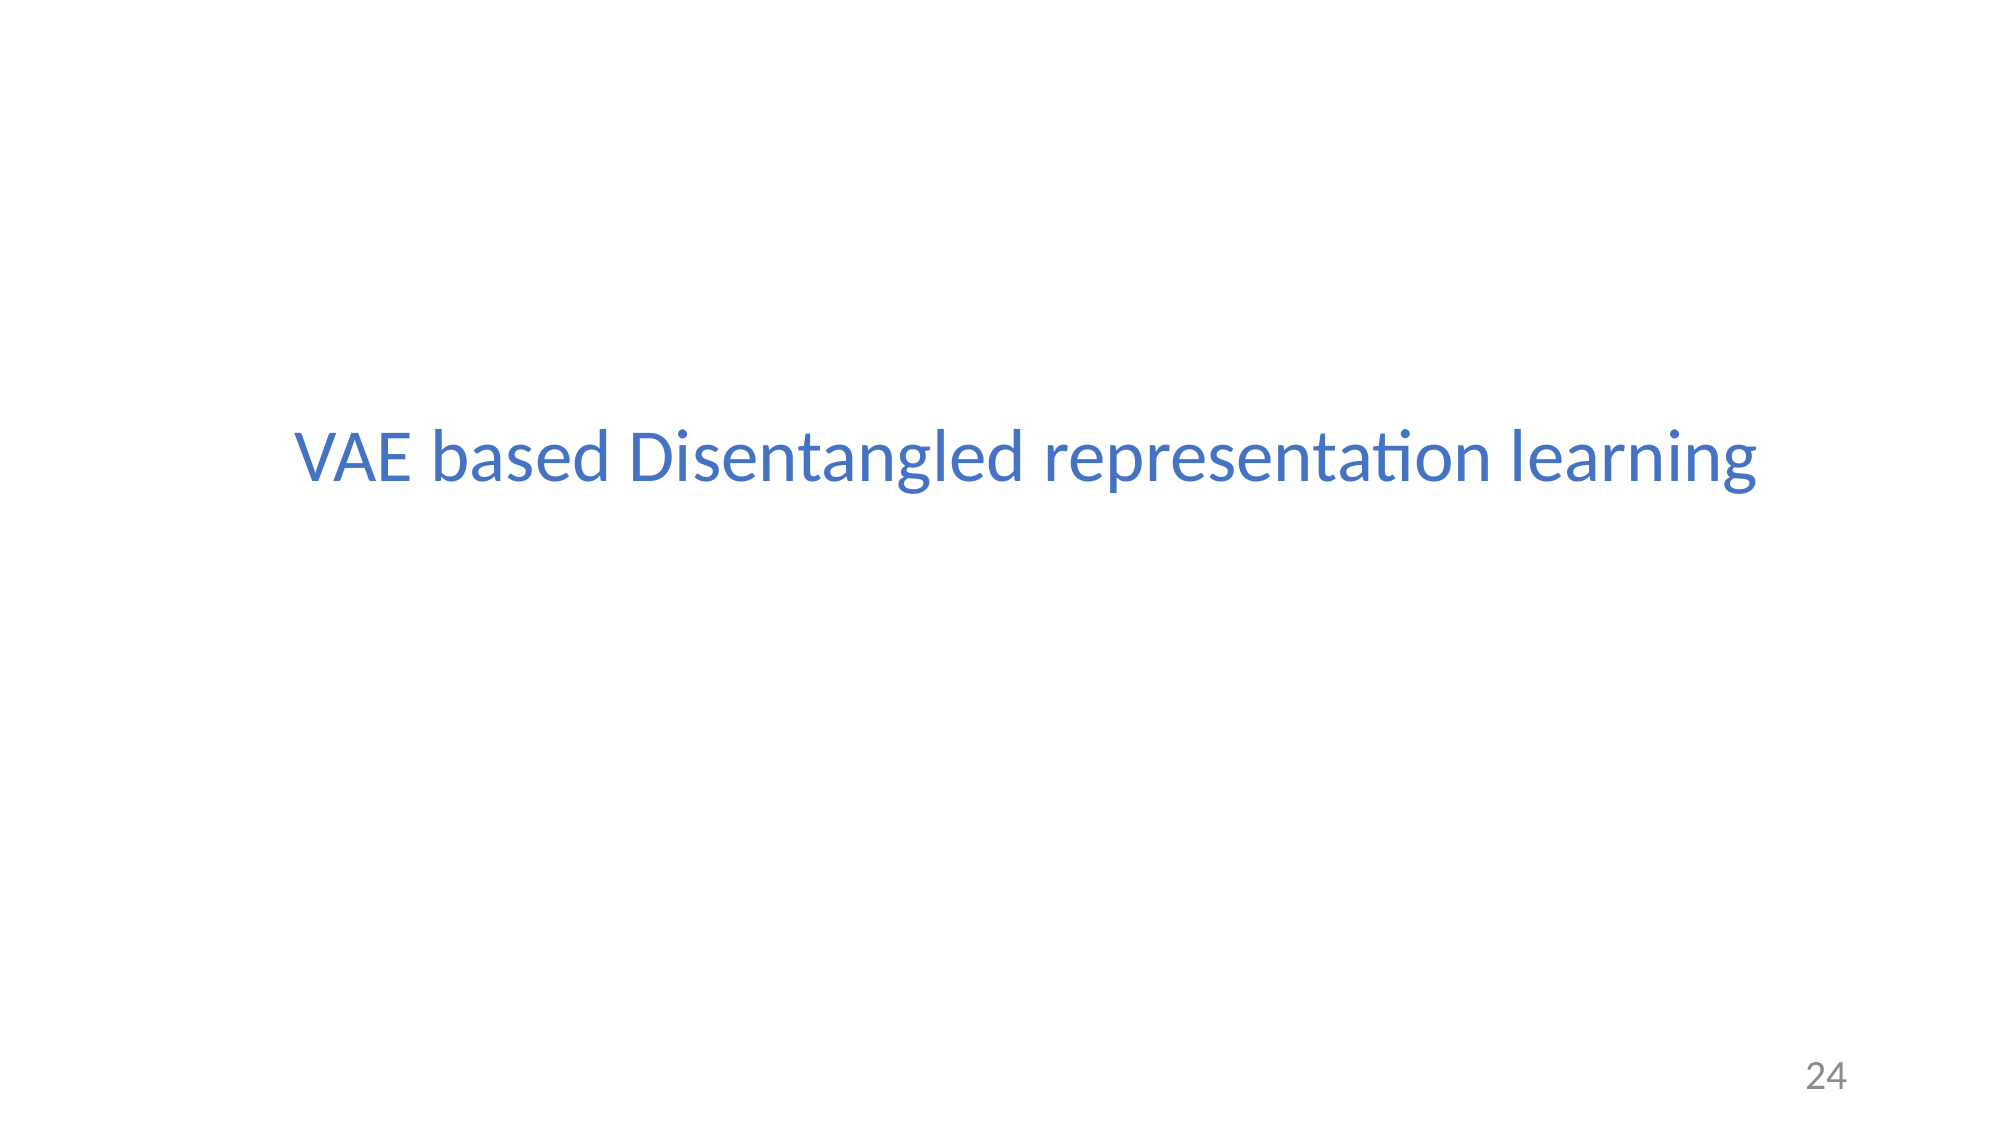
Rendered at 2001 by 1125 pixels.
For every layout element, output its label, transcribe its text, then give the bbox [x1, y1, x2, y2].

text_box VAE based Disentangled representation learning [123, 398, 1930, 504]
slide_number 23 [1770, 1042, 1863, 1103]
